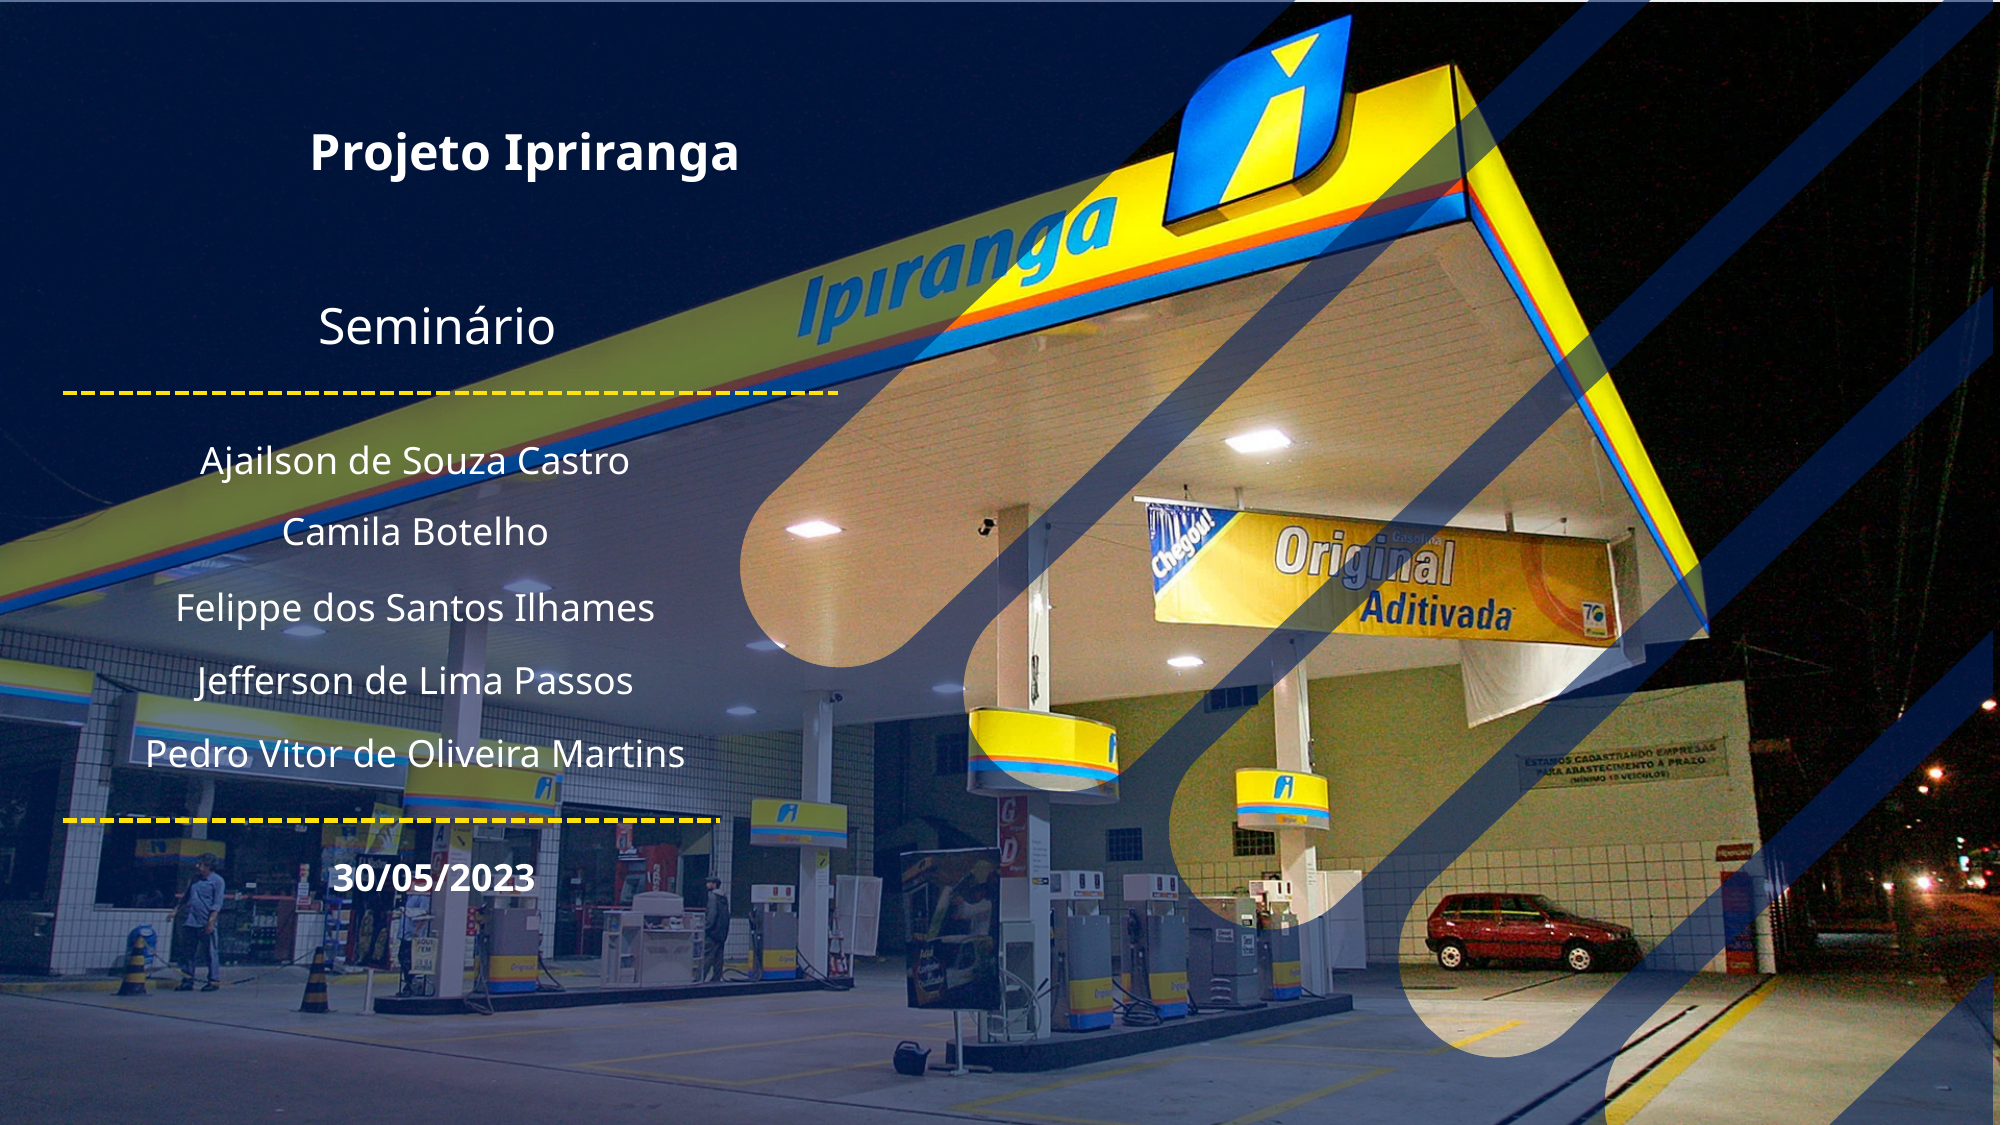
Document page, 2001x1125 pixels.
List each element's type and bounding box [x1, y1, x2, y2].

text_box [1993, 2, 2000, 1125]
text_box [0, 0, 1993, 1125]
